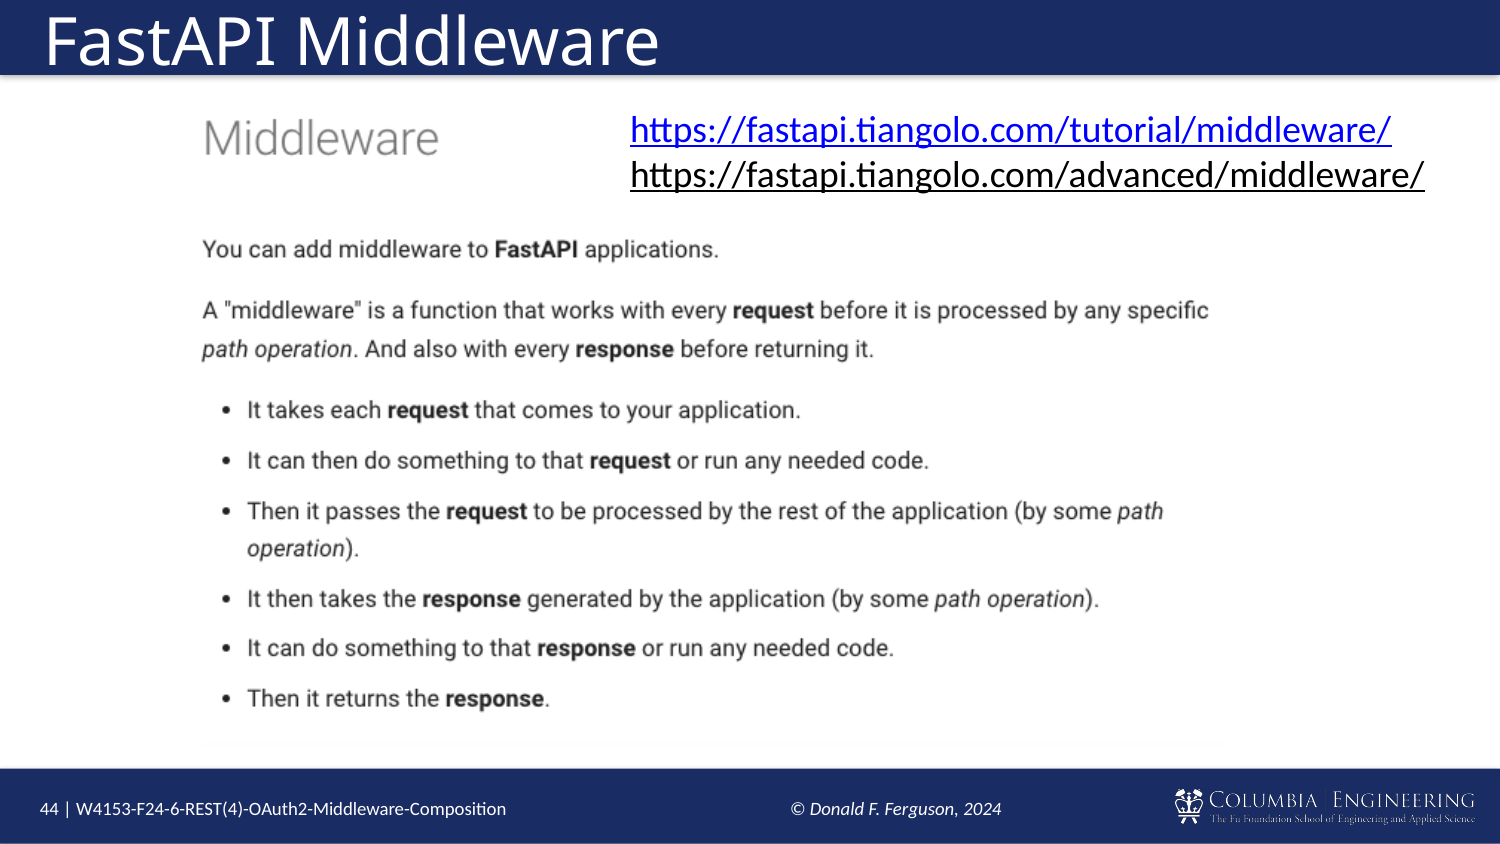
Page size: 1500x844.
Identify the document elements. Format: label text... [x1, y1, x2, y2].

text_box https://fastapi.tiangolo.com/tutorial/middleware/ https://fastapi.tiangolo.com/advanced/middleware/ [1238, 97, 1453, 203]
picture [187, 97, 1238, 747]
title FastAPI Middleware [28, 0, 1450, 73]
